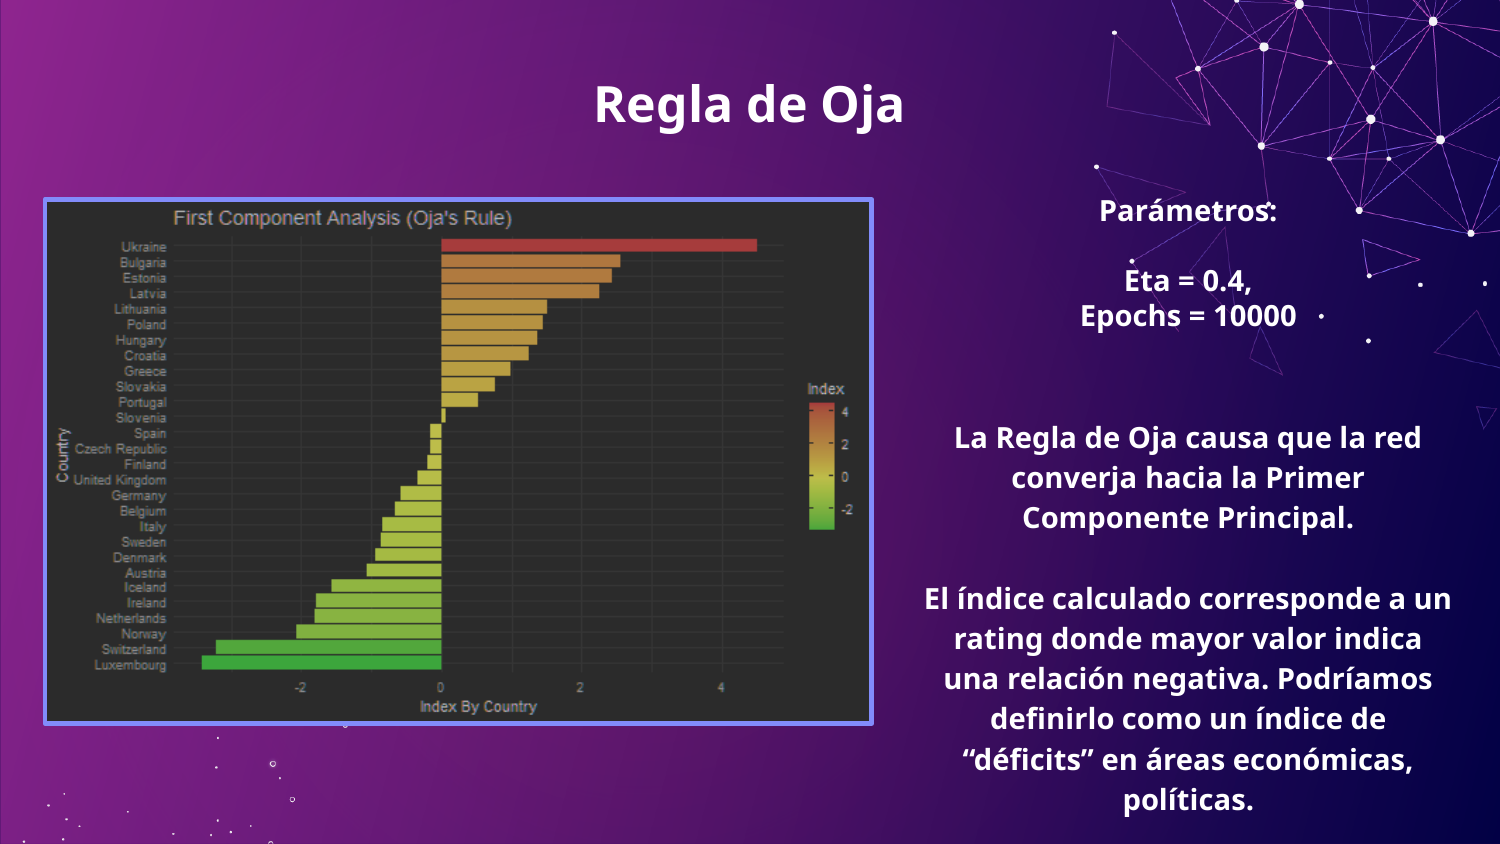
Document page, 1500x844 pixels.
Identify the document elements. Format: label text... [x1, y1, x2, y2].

picture [0, 0, 1500, 844]
text_box La Regla de Oja causa que la red converja hacia la Primer Componente Principal. El índice calculado corresponde a un rating donde mayor valor indica una relación negativa. Podríamos definirlo como un índice de “déficits” en áreas económicas, políticas. [907, 399, 1469, 799]
title Regla de Oja [322, 57, 1178, 214]
text_box Parámetros: Eta = 0.4, Epochs = 10000 [1023, 176, 1354, 357]
